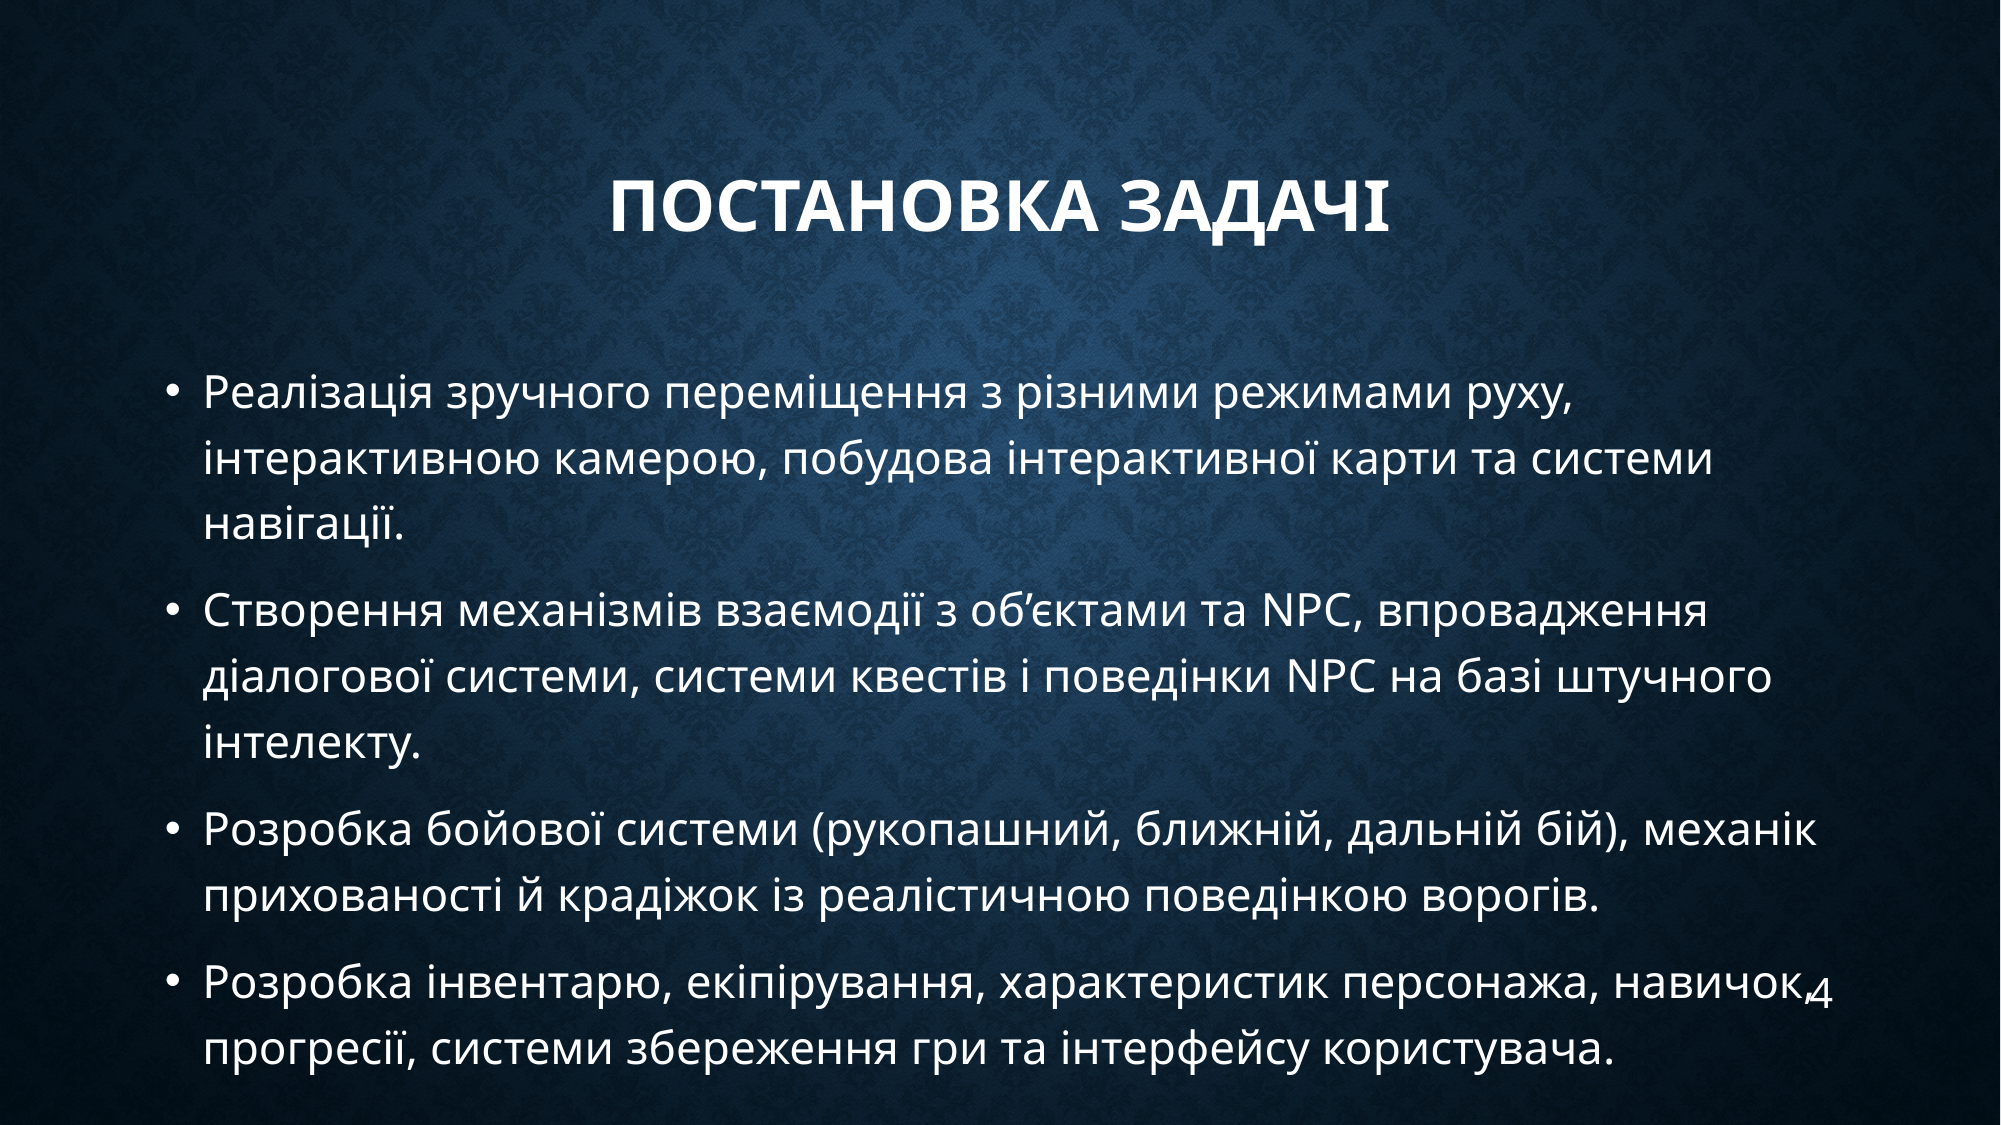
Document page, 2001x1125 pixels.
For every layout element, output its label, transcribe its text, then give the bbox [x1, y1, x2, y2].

slide_number 4 [1724, 965, 1849, 1025]
list Реалізація зручного переміщення з різними режимами руху, інтерактивною камерою, побудова інтерактивної карти та системи навігації. Створення механізмів взаємодії з об’єктами та NPC, впровадження діалогової системи, системи квестів і поведінки NPC на базі штучного інтелекту. Розробка бойової системи (рукопашний, ближній, дальній бій), механік прихованості й крадіжок із реалістичною поведінкою ворогів. Розробка інвентарю, екіпірування, характеристик персонажа, навичок, прогресії, системи збереження гри та інтерфейсу користувача. [149, 343, 1864, 1125]
title Постановка задачі [149, 99, 1849, 318]
